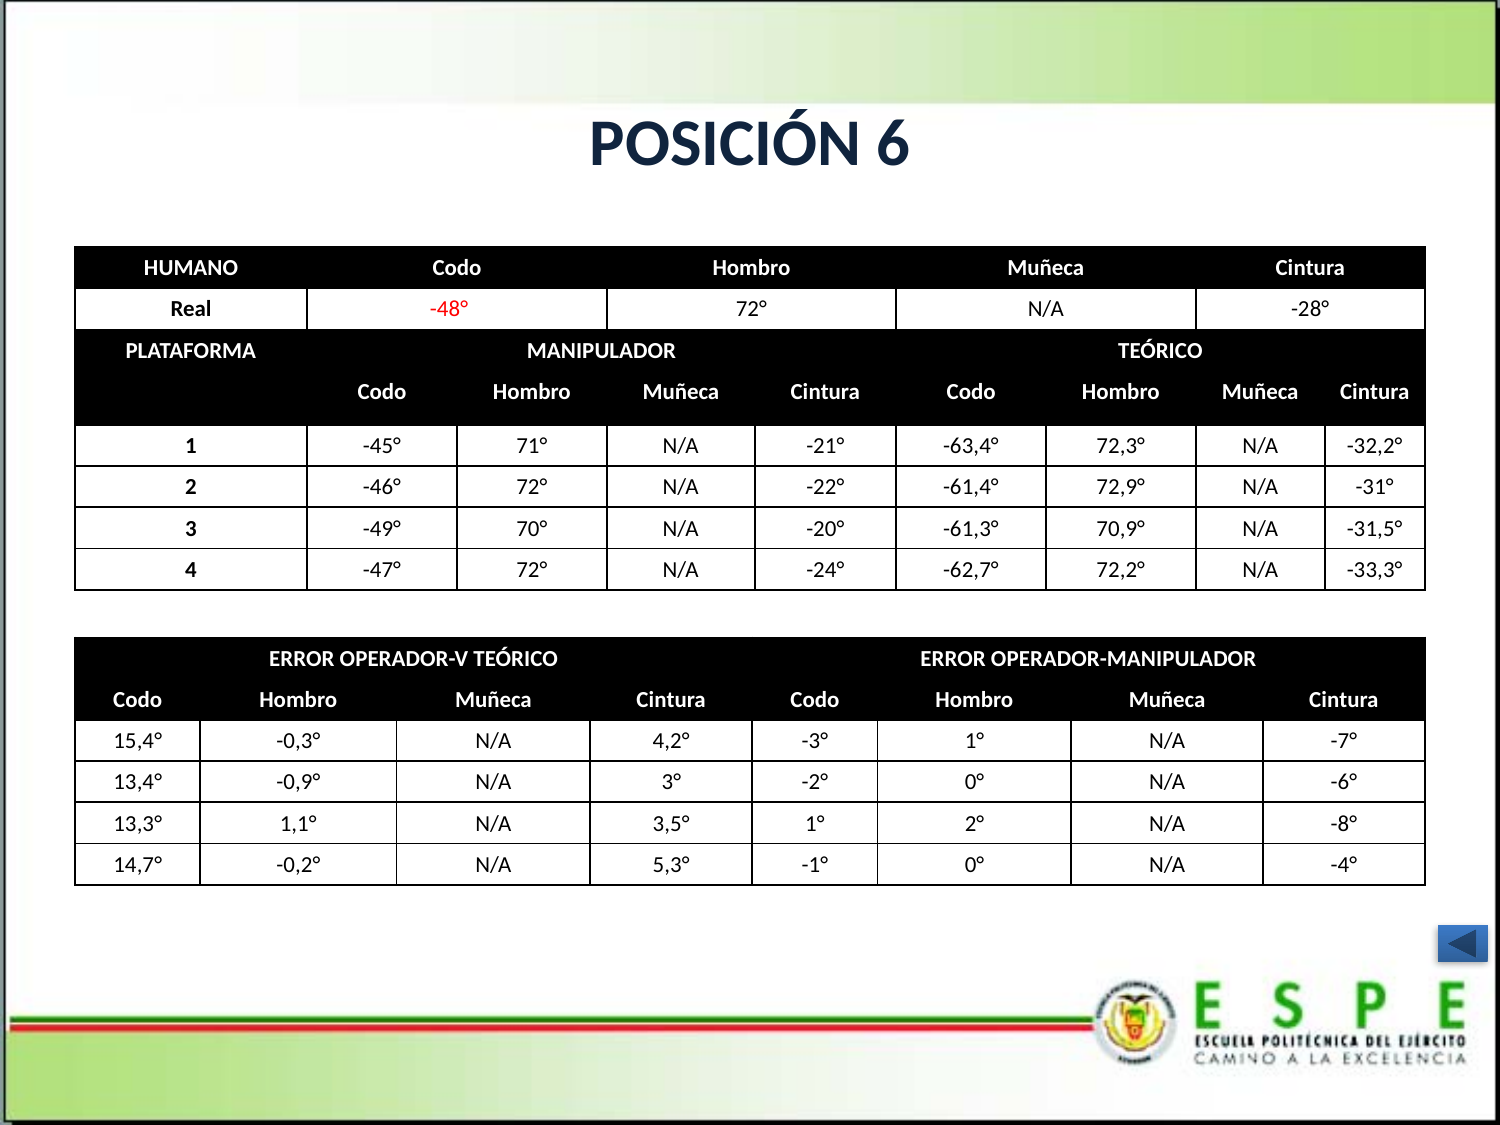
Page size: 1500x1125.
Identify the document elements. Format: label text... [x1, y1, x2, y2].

table_cell -61,3° [897, 508, 1045, 548]
table_cell 4,2° [591, 721, 751, 760]
table_cell -48° [308, 289, 606, 329]
table_cell 0° [878, 762, 1070, 801]
table_cell 0° [878, 844, 1070, 884]
table_cell -61,4° [897, 467, 1045, 506]
table_cell 3,5° [591, 803, 751, 843]
table_header ERROR OPERADOR-V TEÓRICO [76, 638, 751, 678]
table_cell -22° [756, 467, 895, 506]
table_cell -2° [753, 762, 877, 801]
table_cell 1 [76, 426, 306, 465]
table_cell 71° [458, 426, 606, 465]
table_cell Cintura [1326, 372, 1424, 424]
title POSICIÓN 6 [75, 45, 1425, 233]
table_cell PLATAFORMA [76, 330, 306, 424]
table_cell 1° [753, 803, 877, 843]
table_cell N/A [397, 721, 589, 760]
table_header Cintura [1197, 248, 1424, 287]
table_cell 3 [76, 508, 306, 548]
table_cell -31,5° [1326, 508, 1424, 548]
table_cell -21° [756, 426, 895, 465]
table_cell -33,3° [1326, 549, 1424, 589]
table_cell 72,3° [1047, 426, 1195, 465]
table_cell 70° [458, 508, 606, 548]
table_cell -47° [308, 549, 456, 589]
table_cell Muñeca [1072, 680, 1262, 719]
table_cell -1° [753, 844, 877, 884]
table_header Muñeca [897, 248, 1195, 287]
table_cell 72° [608, 289, 895, 329]
table_cell N/A [1072, 762, 1262, 801]
table_cell -63,4° [897, 426, 1045, 465]
table_cell N/A [1072, 721, 1262, 760]
table_cell -4° [1264, 844, 1424, 884]
table_cell N/A [1197, 426, 1324, 465]
table_cell Muñeca [1197, 372, 1324, 424]
table_cell Codo [897, 372, 1045, 424]
table_cell -20° [756, 508, 895, 548]
table_cell 2 [76, 467, 306, 506]
table_cell N/A [608, 426, 754, 465]
table_cell 13,4° [76, 762, 199, 801]
table_cell Hombro [878, 680, 1070, 719]
table_cell 1° [878, 721, 1070, 760]
table_cell 72° [458, 549, 606, 589]
table_cell N/A [1197, 508, 1324, 548]
table_cell 13,3° [76, 803, 199, 843]
table_cell N/A [1072, 844, 1262, 884]
table_cell -0,2° [201, 844, 396, 884]
table_cell N/A [608, 508, 754, 548]
table_cell -3° [753, 721, 877, 760]
table_header ERROR OPERADOR-MANIPULADOR [753, 638, 1424, 678]
table_cell Cintura [756, 372, 895, 424]
table_header Codo [308, 248, 606, 287]
table_cell 5,3° [591, 844, 751, 884]
table_cell Real [76, 289, 306, 329]
table_cell 15,4° [76, 721, 199, 760]
table_cell 72° [458, 467, 606, 506]
table_cell -28° [1197, 289, 1424, 329]
table_cell 72,2° [1047, 549, 1195, 589]
table_cell N/A [608, 549, 754, 589]
table_cell N/A [1197, 467, 1324, 506]
table_cell N/A [1197, 549, 1324, 589]
table_cell Codo [753, 680, 877, 719]
table_cell N/A [397, 803, 589, 843]
table_cell Hombro [458, 372, 606, 424]
table_cell Hombro [201, 680, 396, 719]
table_cell -45° [308, 426, 456, 465]
table_cell N/A [397, 844, 589, 884]
table_header HUMANO [76, 248, 306, 287]
table_cell Hombro [1047, 372, 1195, 424]
table_cell -62,7° [897, 549, 1045, 589]
table_cell -6° [1264, 762, 1424, 801]
table_cell MANIPULADOR [308, 330, 895, 370]
table_cell -7° [1264, 721, 1424, 760]
table_cell -0,3° [201, 721, 396, 760]
table_cell 1,1° [201, 803, 396, 843]
table_cell 3° [591, 762, 751, 801]
table_cell -8° [1264, 803, 1424, 843]
table_cell N/A [608, 467, 754, 506]
table_cell Muñeca [397, 680, 589, 719]
table_cell Codo [76, 680, 199, 719]
table_cell -24° [756, 549, 895, 589]
table_cell TEÓRICO [897, 330, 1424, 370]
table_header Hombro [608, 248, 895, 287]
table_cell 72,9° [1047, 467, 1195, 506]
table_cell 4 [76, 549, 306, 589]
table_cell -49° [308, 508, 456, 548]
table_cell Codo [308, 372, 456, 424]
table_cell N/A [897, 289, 1195, 329]
table_cell -46° [308, 467, 456, 506]
table_cell -32,2° [1326, 426, 1424, 465]
table_cell -31° [1326, 467, 1424, 506]
picture [0, 0, 1500, 1125]
table_cell -0,9° [201, 762, 396, 801]
table_cell Cintura [1264, 680, 1424, 719]
table_cell Muñeca [608, 372, 754, 424]
table_cell 70,9° [1047, 508, 1195, 548]
text_box [1437, 924, 1488, 963]
table_cell N/A [1072, 803, 1262, 843]
table_cell 14,7° [76, 844, 199, 884]
table_cell N/A [397, 762, 589, 801]
table_cell Cintura [591, 680, 751, 719]
table_cell 2° [878, 803, 1070, 843]
